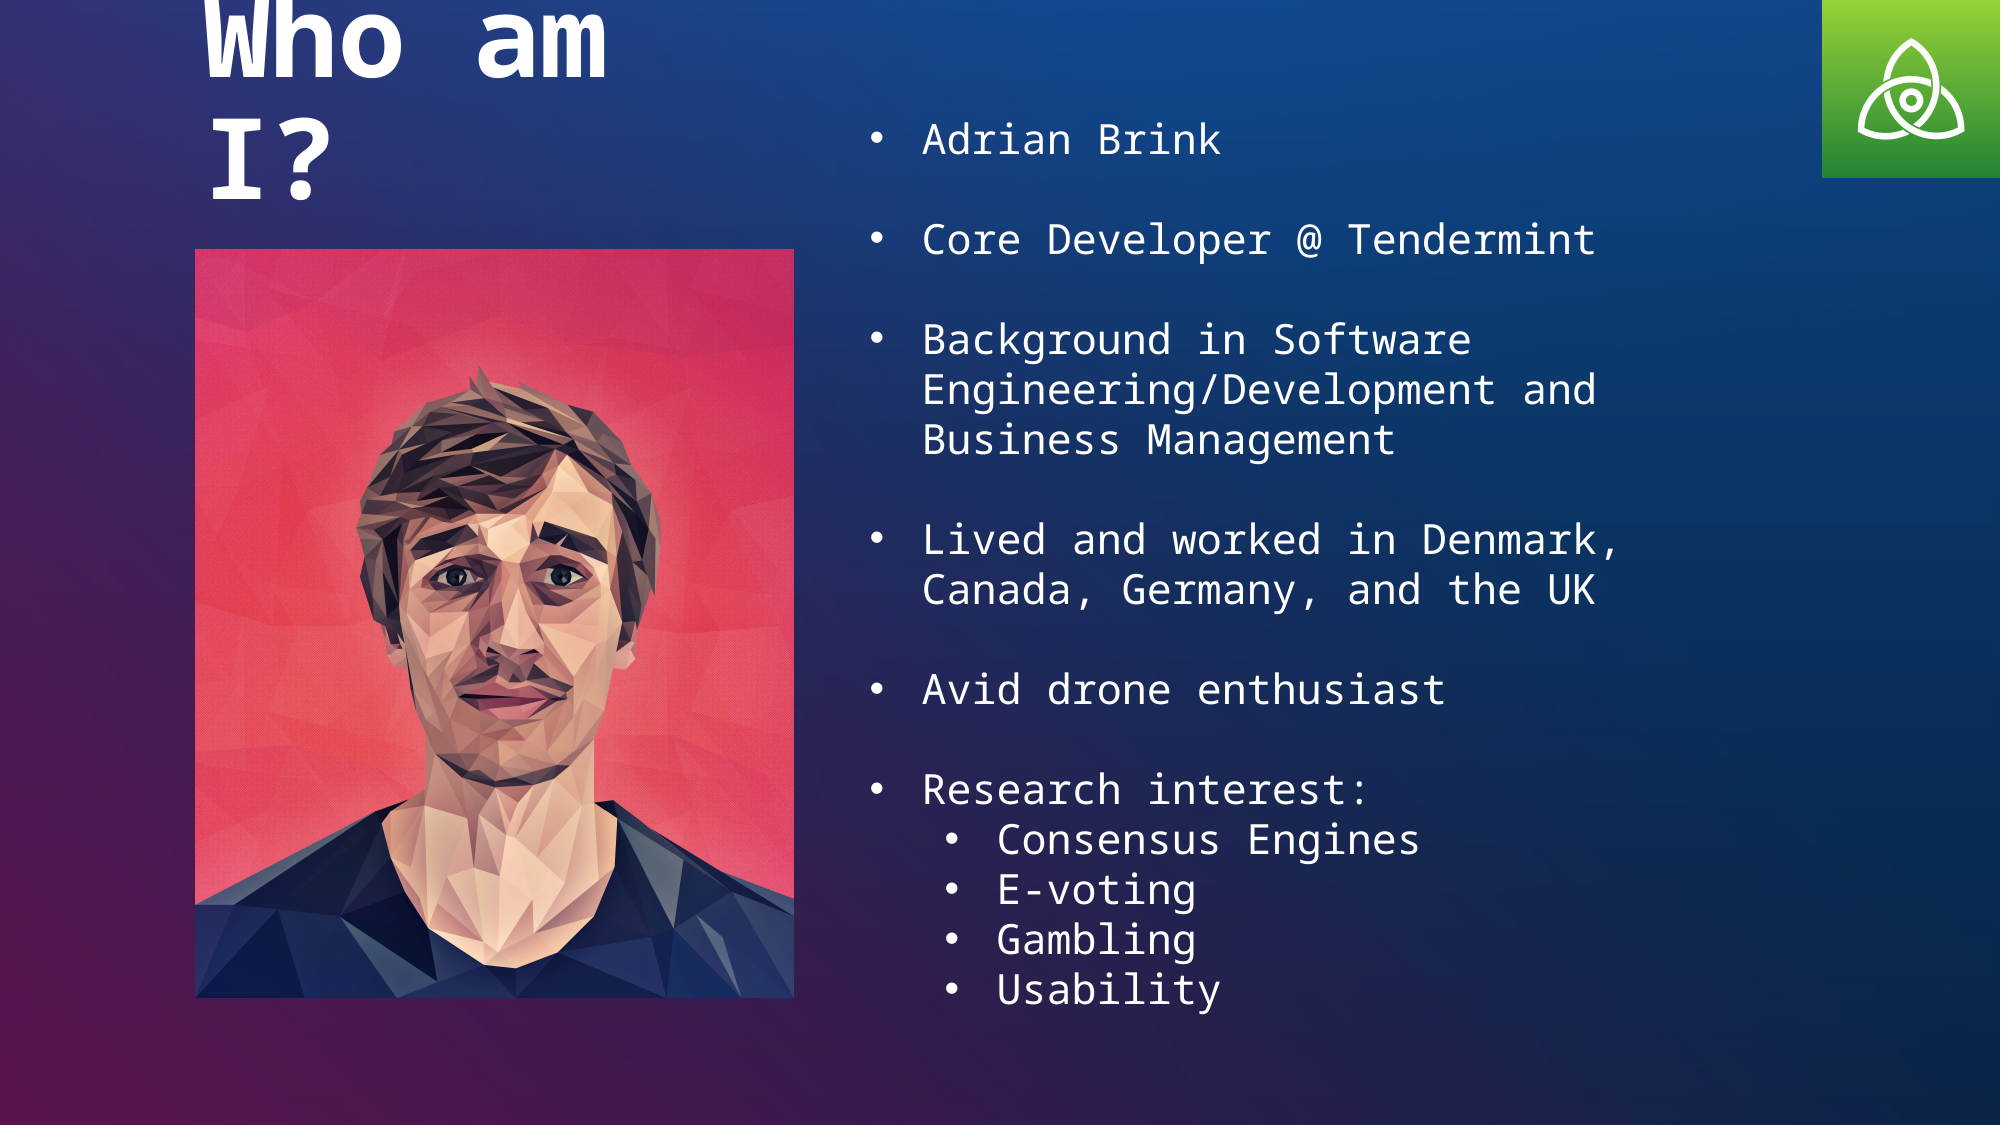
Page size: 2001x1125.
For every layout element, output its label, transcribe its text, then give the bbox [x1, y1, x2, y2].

text_box Adrian Brink Core Developer @ Tendermint Background in Software Engineering/Development and Business Management Lived and worked in Denmark, Canada, Germany, and the UK Avid drone enthusiast Research interest: Consensus Engines E-voting Gambling Usability [862, 105, 1800, 1021]
title Who am I? [195, 104, 795, 232]
picture [0, 0, 2000, 1125]
